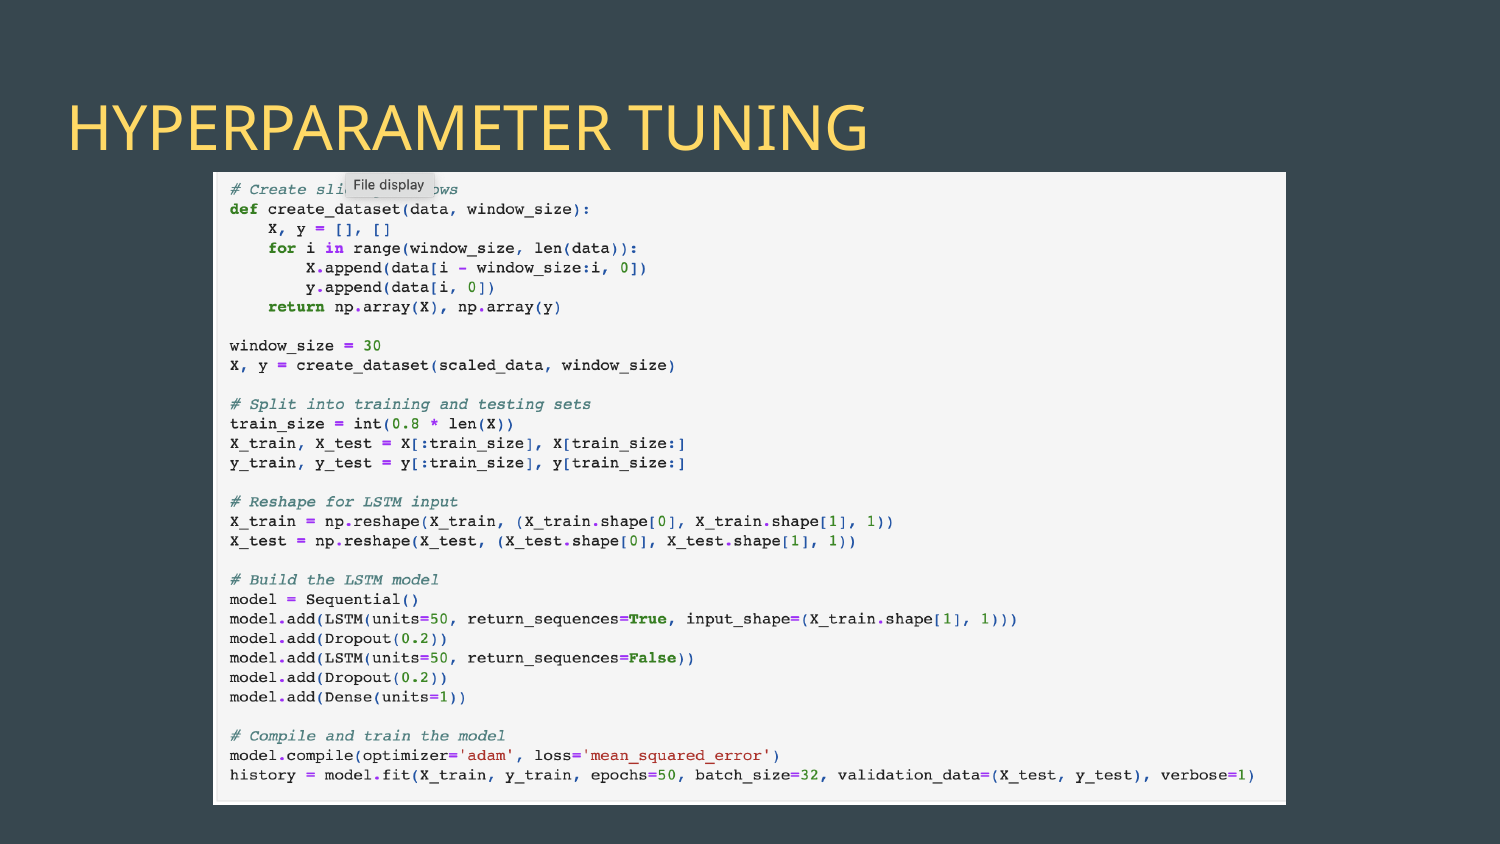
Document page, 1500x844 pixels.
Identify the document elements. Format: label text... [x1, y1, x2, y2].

picture [213, 172, 1287, 805]
title HYPERPARAMETER TUNING [51, 72, 1449, 167]
